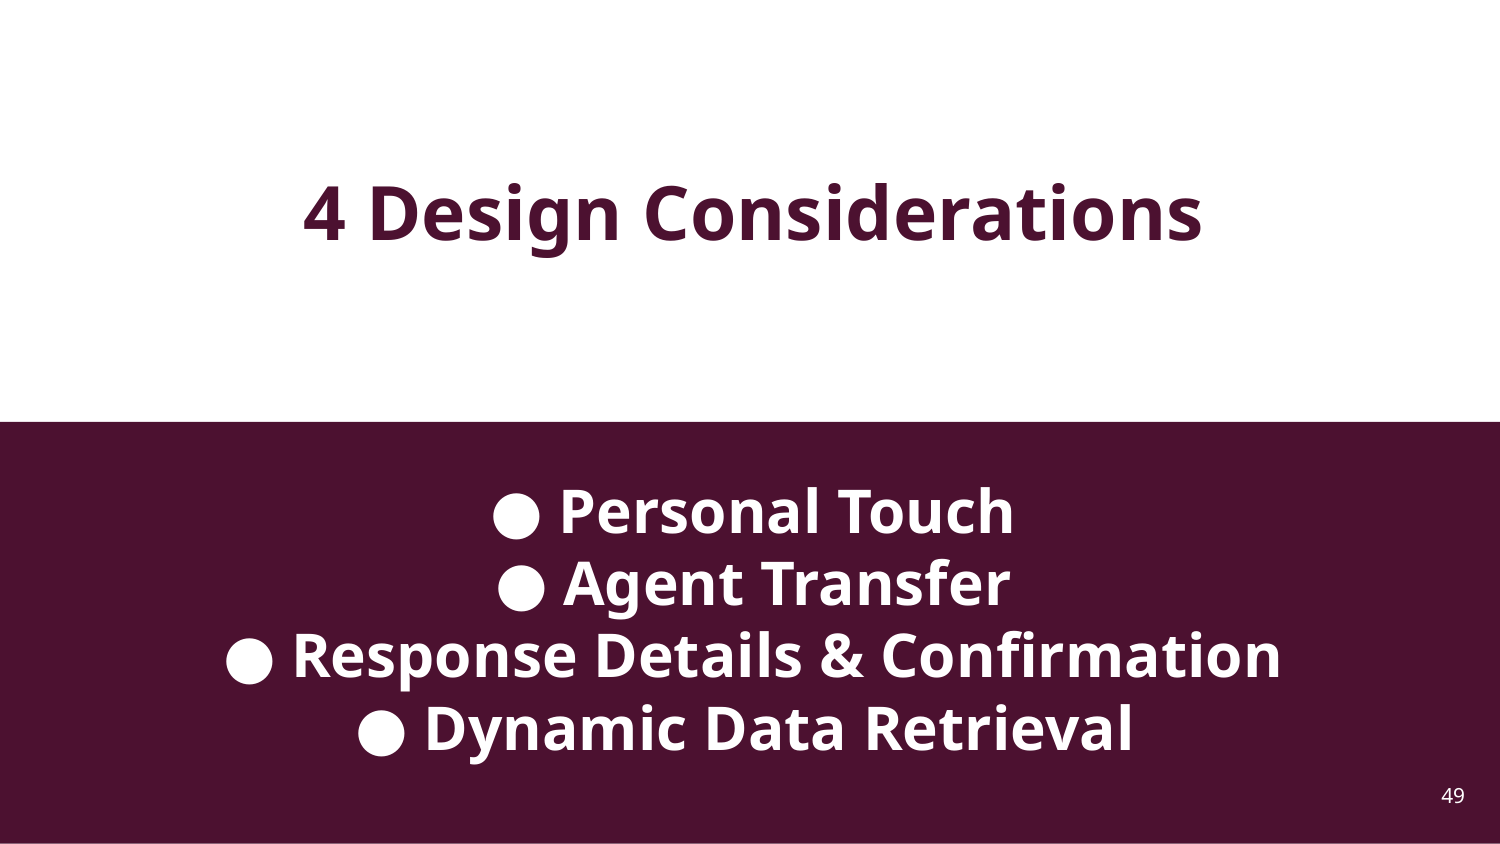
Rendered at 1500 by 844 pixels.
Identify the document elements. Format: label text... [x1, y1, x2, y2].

slide_number ‹#› [1389, 764, 1480, 830]
title Personal Touch Agent Transfer Response Details & Confirmation Dynamic Data Retrieval [46, 577, 1453, 732]
title 4 Design Considerations [51, 133, 1458, 289]
